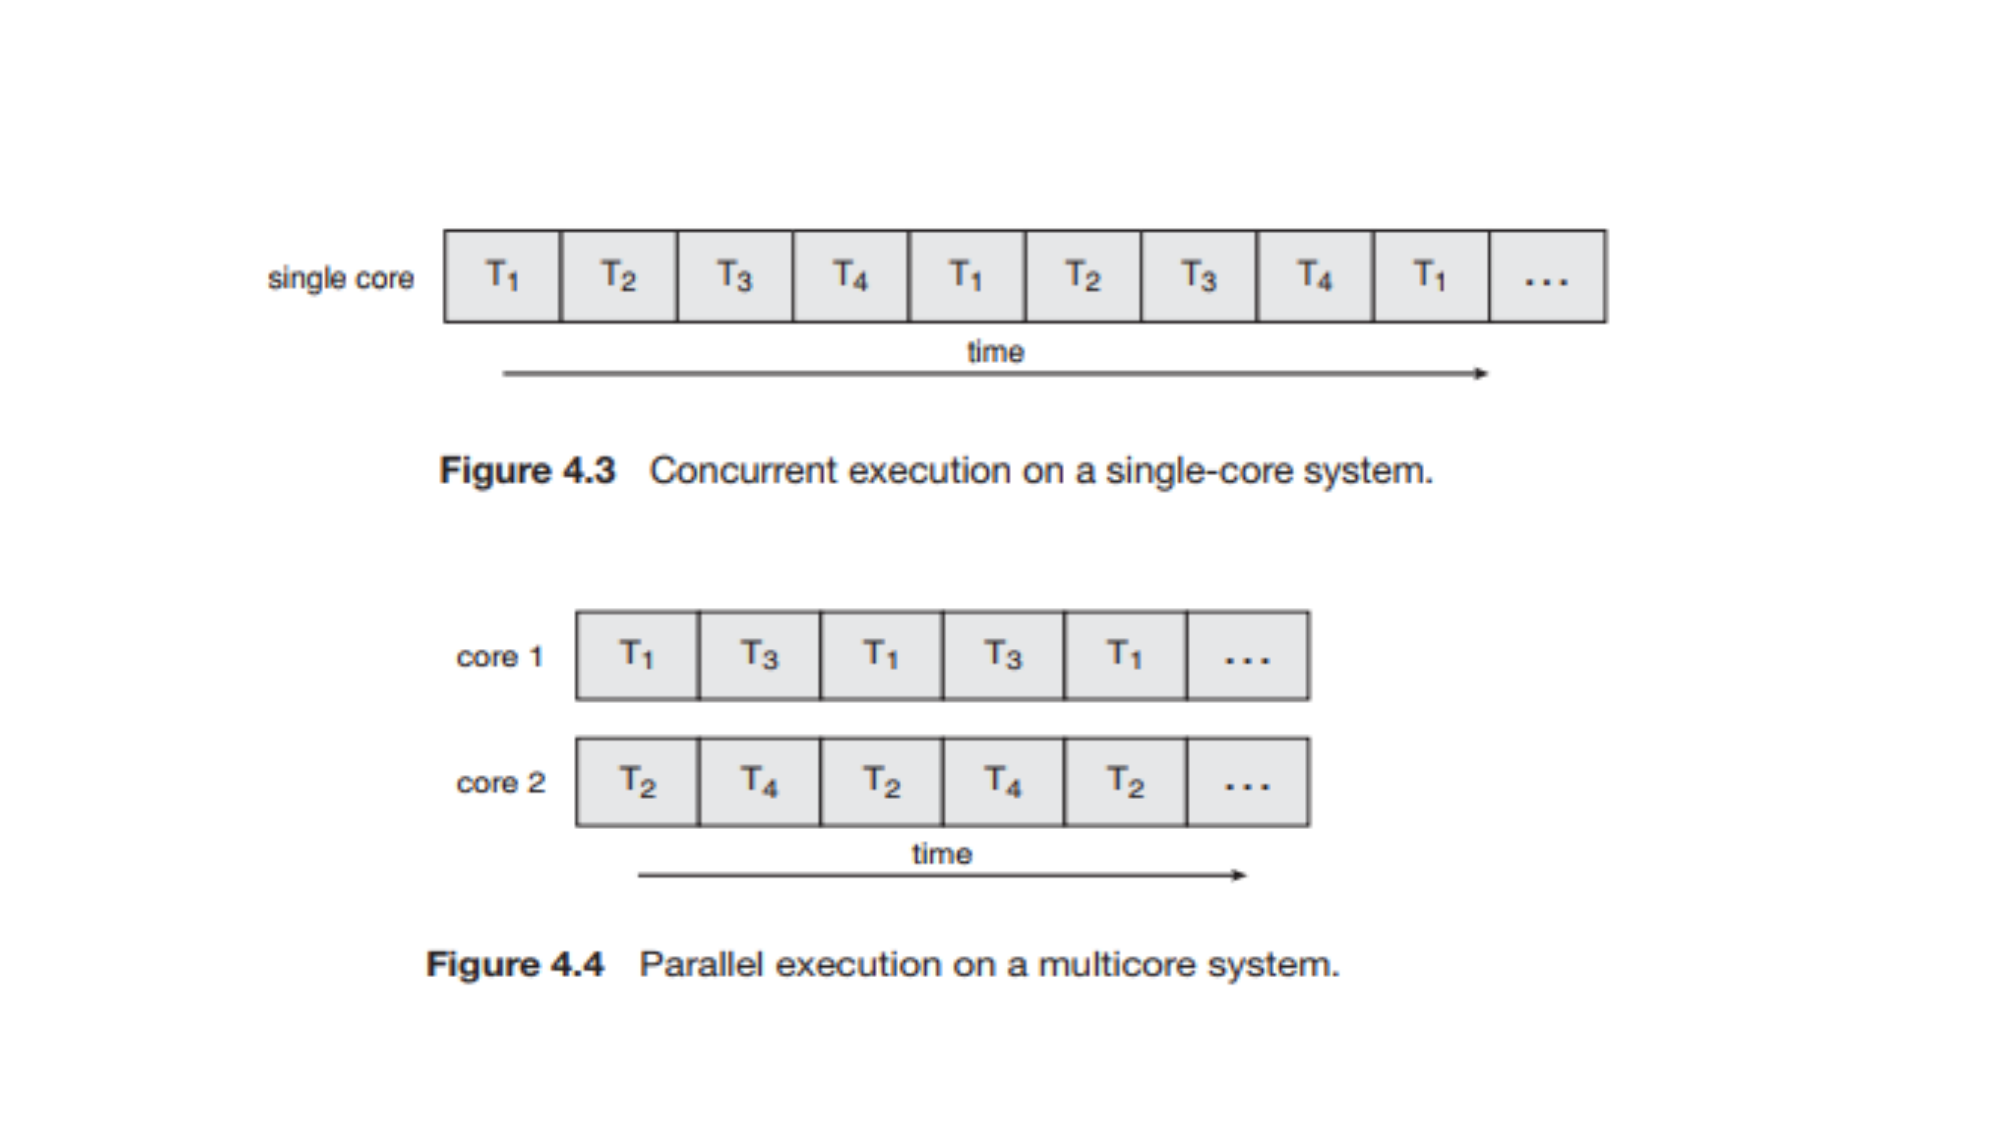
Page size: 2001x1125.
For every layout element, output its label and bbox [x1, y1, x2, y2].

picture [190, 533, 1638, 1051]
list [208, 177, 1722, 543]
